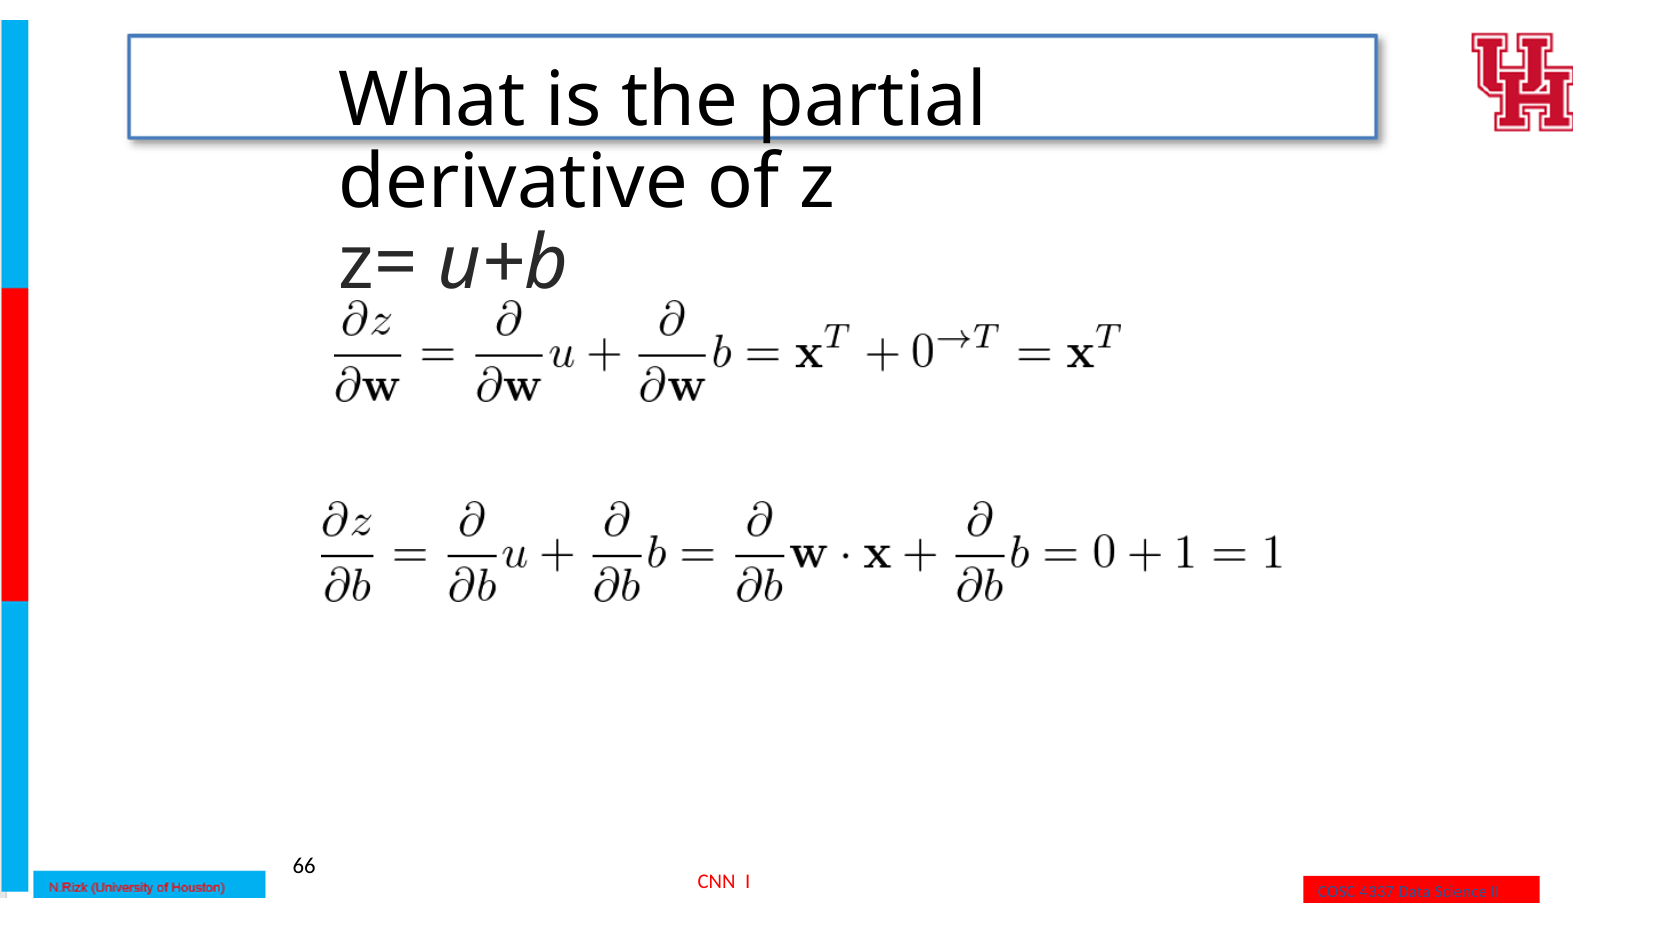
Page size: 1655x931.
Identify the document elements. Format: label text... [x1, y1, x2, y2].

picture [102, 883, 152, 894]
picture [193, 884, 207, 891]
picture [159, 883, 168, 891]
picture [63, 883, 87, 891]
picture [208, 885, 218, 891]
picture [172, 883, 183, 891]
picture [50, 883, 58, 891]
text_box 66 [288, 850, 322, 879]
title What is the partial derivative of z z= u+b [337, 58, 1275, 306]
picture [0, 20, 1573, 898]
picture [92, 883, 98, 894]
